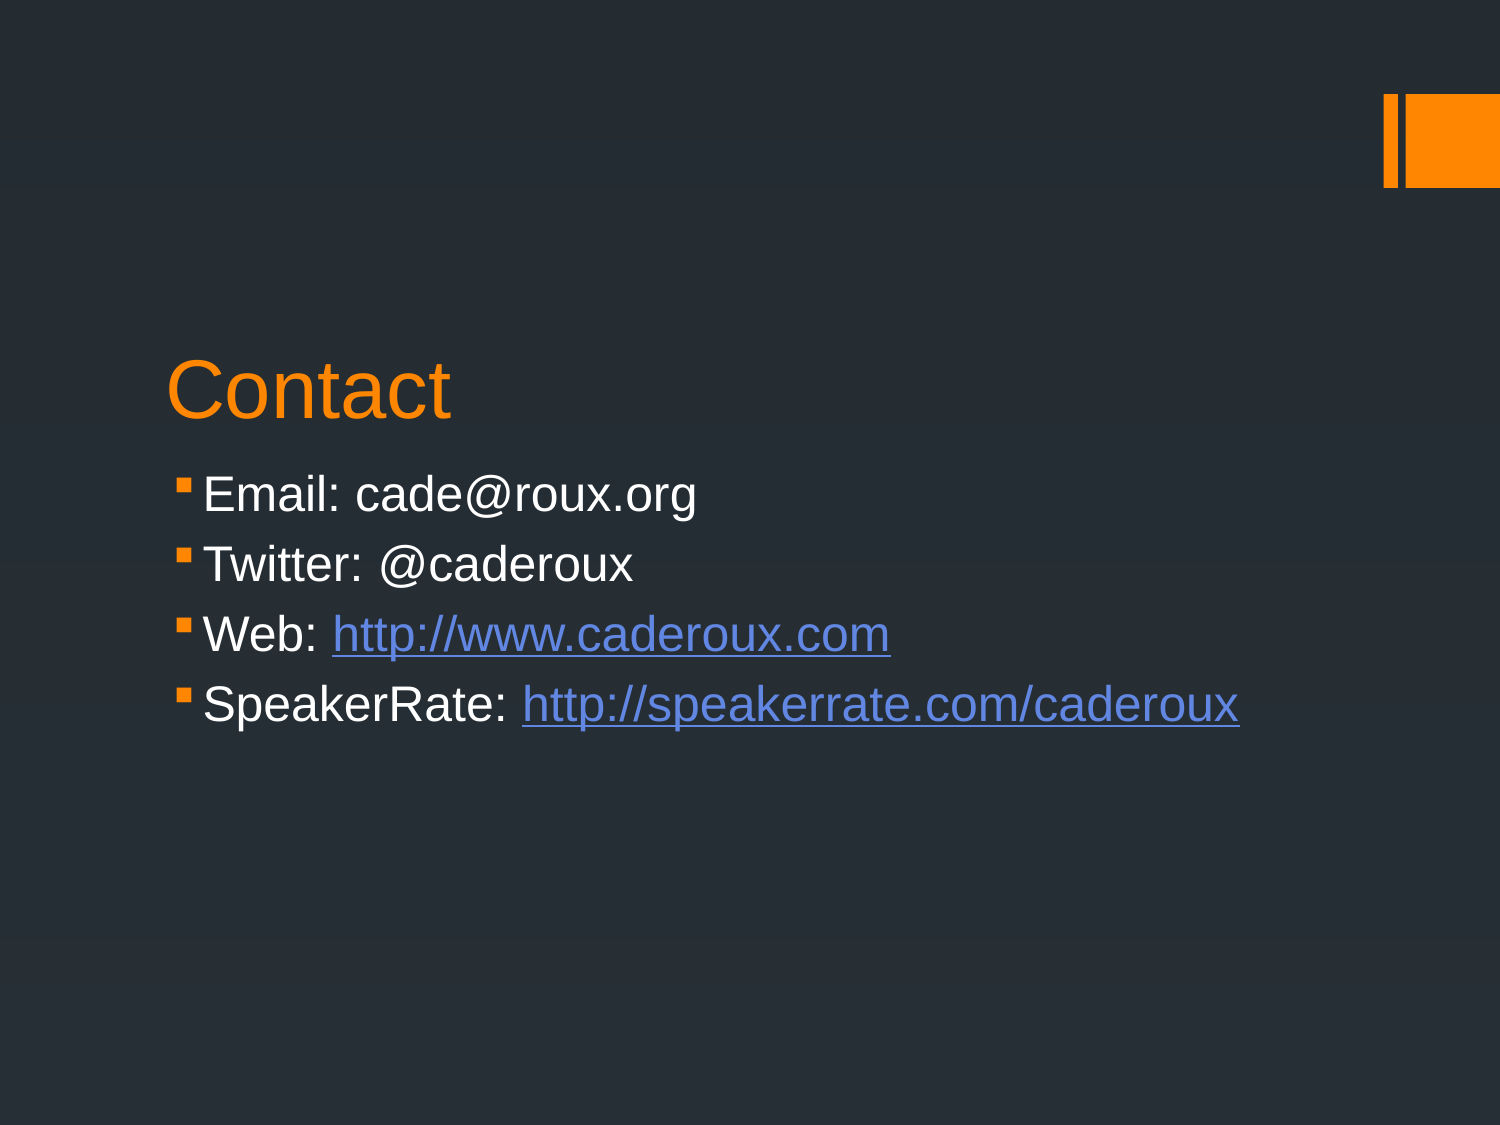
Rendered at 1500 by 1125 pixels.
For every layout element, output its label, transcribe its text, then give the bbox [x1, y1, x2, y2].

title Contact [150, 253, 1350, 443]
list Email: cade@roux.org Twitter: @caderoux Web: http://www.caderoux.com SpeakerRate: http://speakerrate.com/caderoux [150, 454, 1350, 1035]
